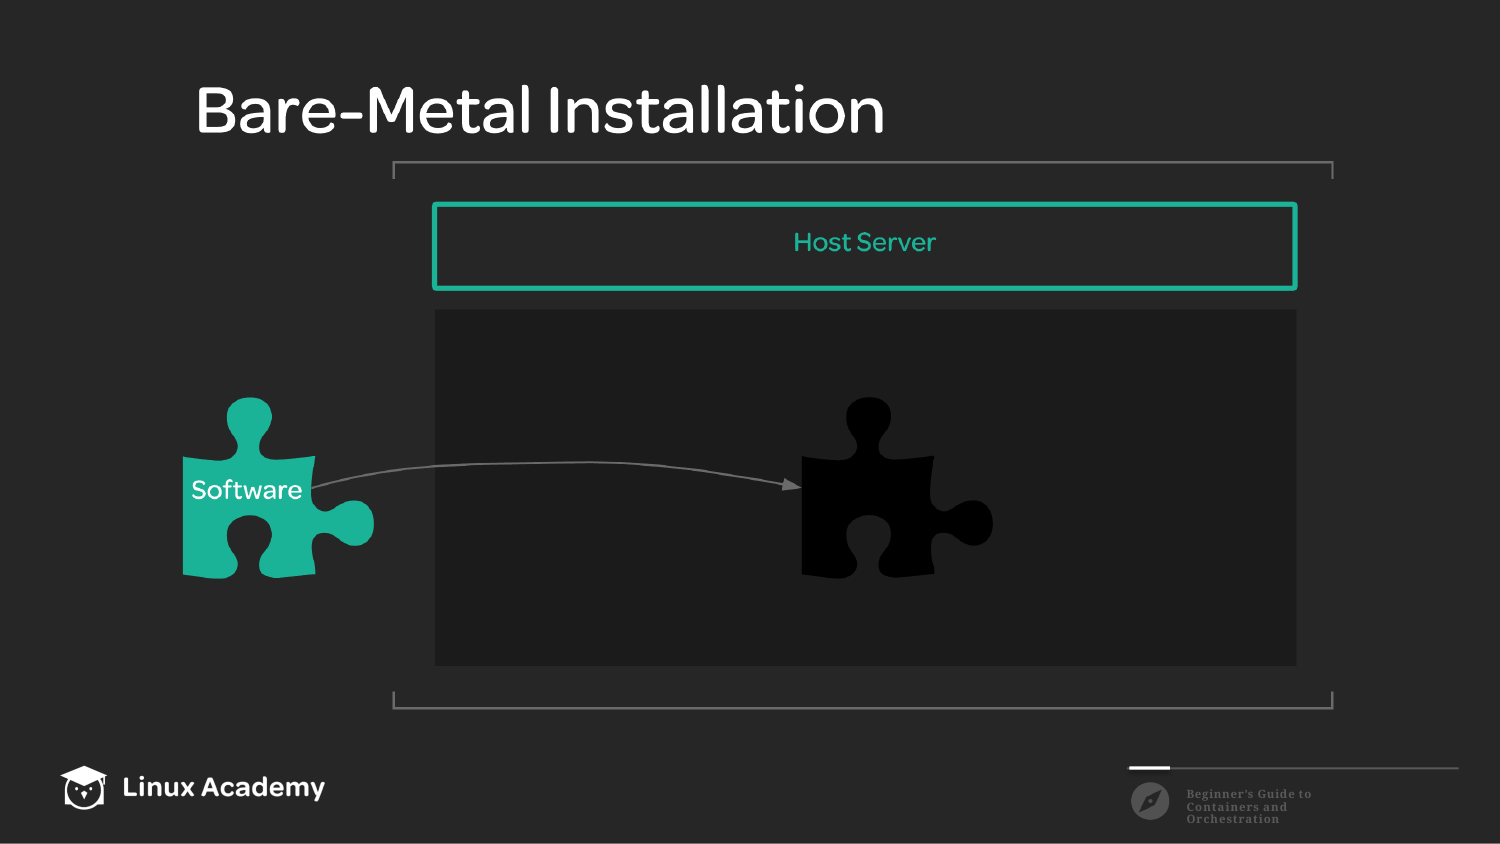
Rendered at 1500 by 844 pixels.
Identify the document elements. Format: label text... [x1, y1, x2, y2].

text_box Beginner’s Guide to Containers and Orchestration [1184, 784, 1389, 827]
picture [54, 756, 335, 820]
picture [1130, 782, 1170, 820]
picture [1122, 763, 1177, 780]
text_box [79, 36, 1375, 750]
